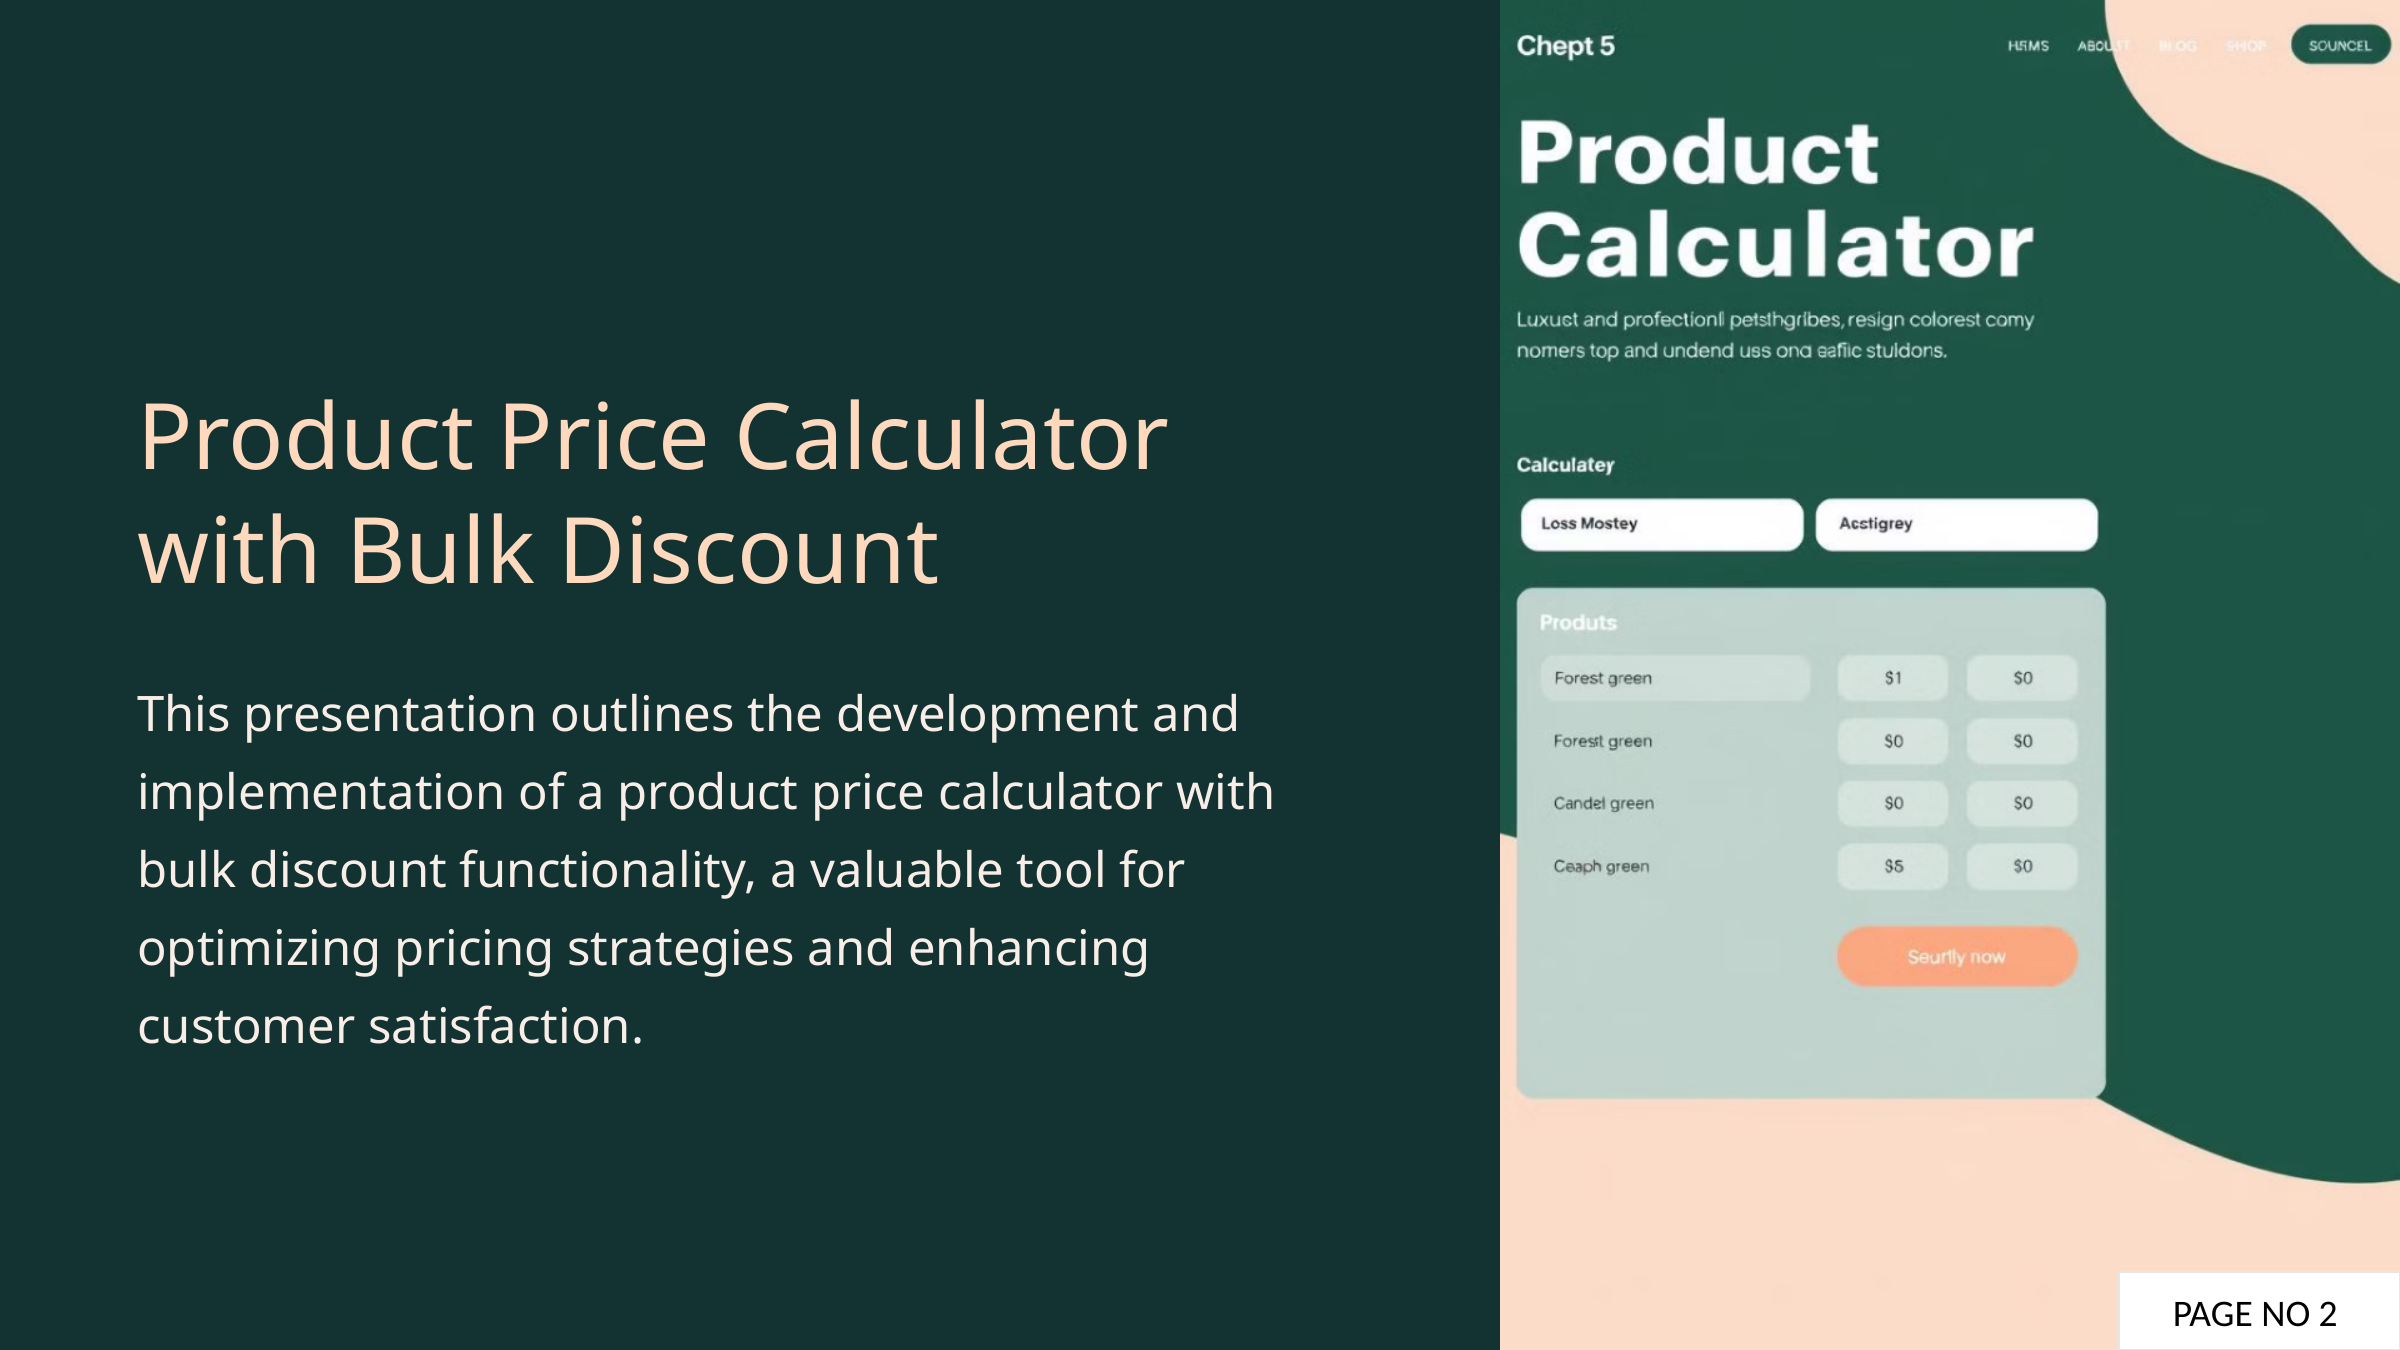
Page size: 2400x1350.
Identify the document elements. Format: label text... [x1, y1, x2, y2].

text_box This presentation outlines the development and implementation of a product price calculator with bulk discount functionality, a valuable tool for optimizing pricing strategies and enhancing customer satisfaction. [137, 662, 1363, 977]
text_box Product Price Calculator with Bulk Discount [137, 373, 1363, 604]
picture [1499, 0, 2400, 1350]
